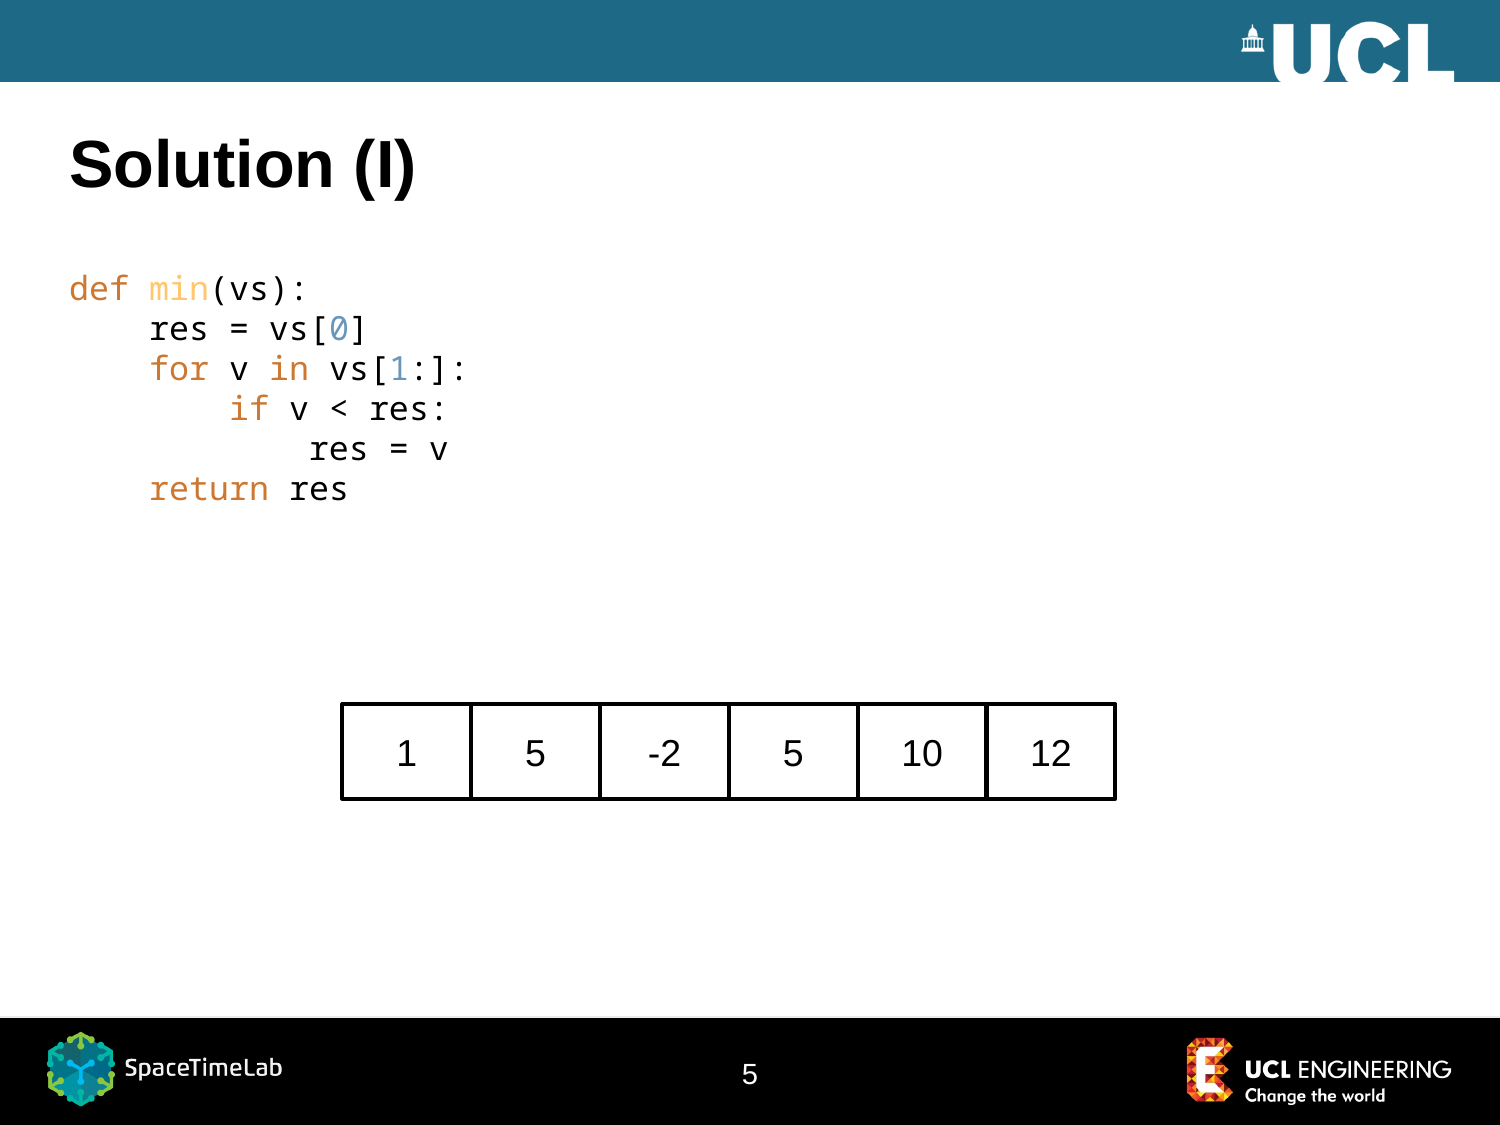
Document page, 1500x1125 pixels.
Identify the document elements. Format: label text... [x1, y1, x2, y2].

picture [0, 990, 1500, 1125]
text_box 1 [340, 702, 469, 801]
text_box -2 [598, 702, 727, 801]
list def min(vs): res = vs[0] for v in vs[1:]: if v < res: res = v return res [54, 219, 1447, 1012]
footer 5 [496, 1042, 1004, 1103]
title Solution (I) [54, 113, 1447, 197]
text_box 5 [727, 702, 856, 801]
text_box 5 [469, 702, 598, 801]
text_box 10 [856, 702, 984, 801]
text_box 12 [984, 702, 1117, 801]
